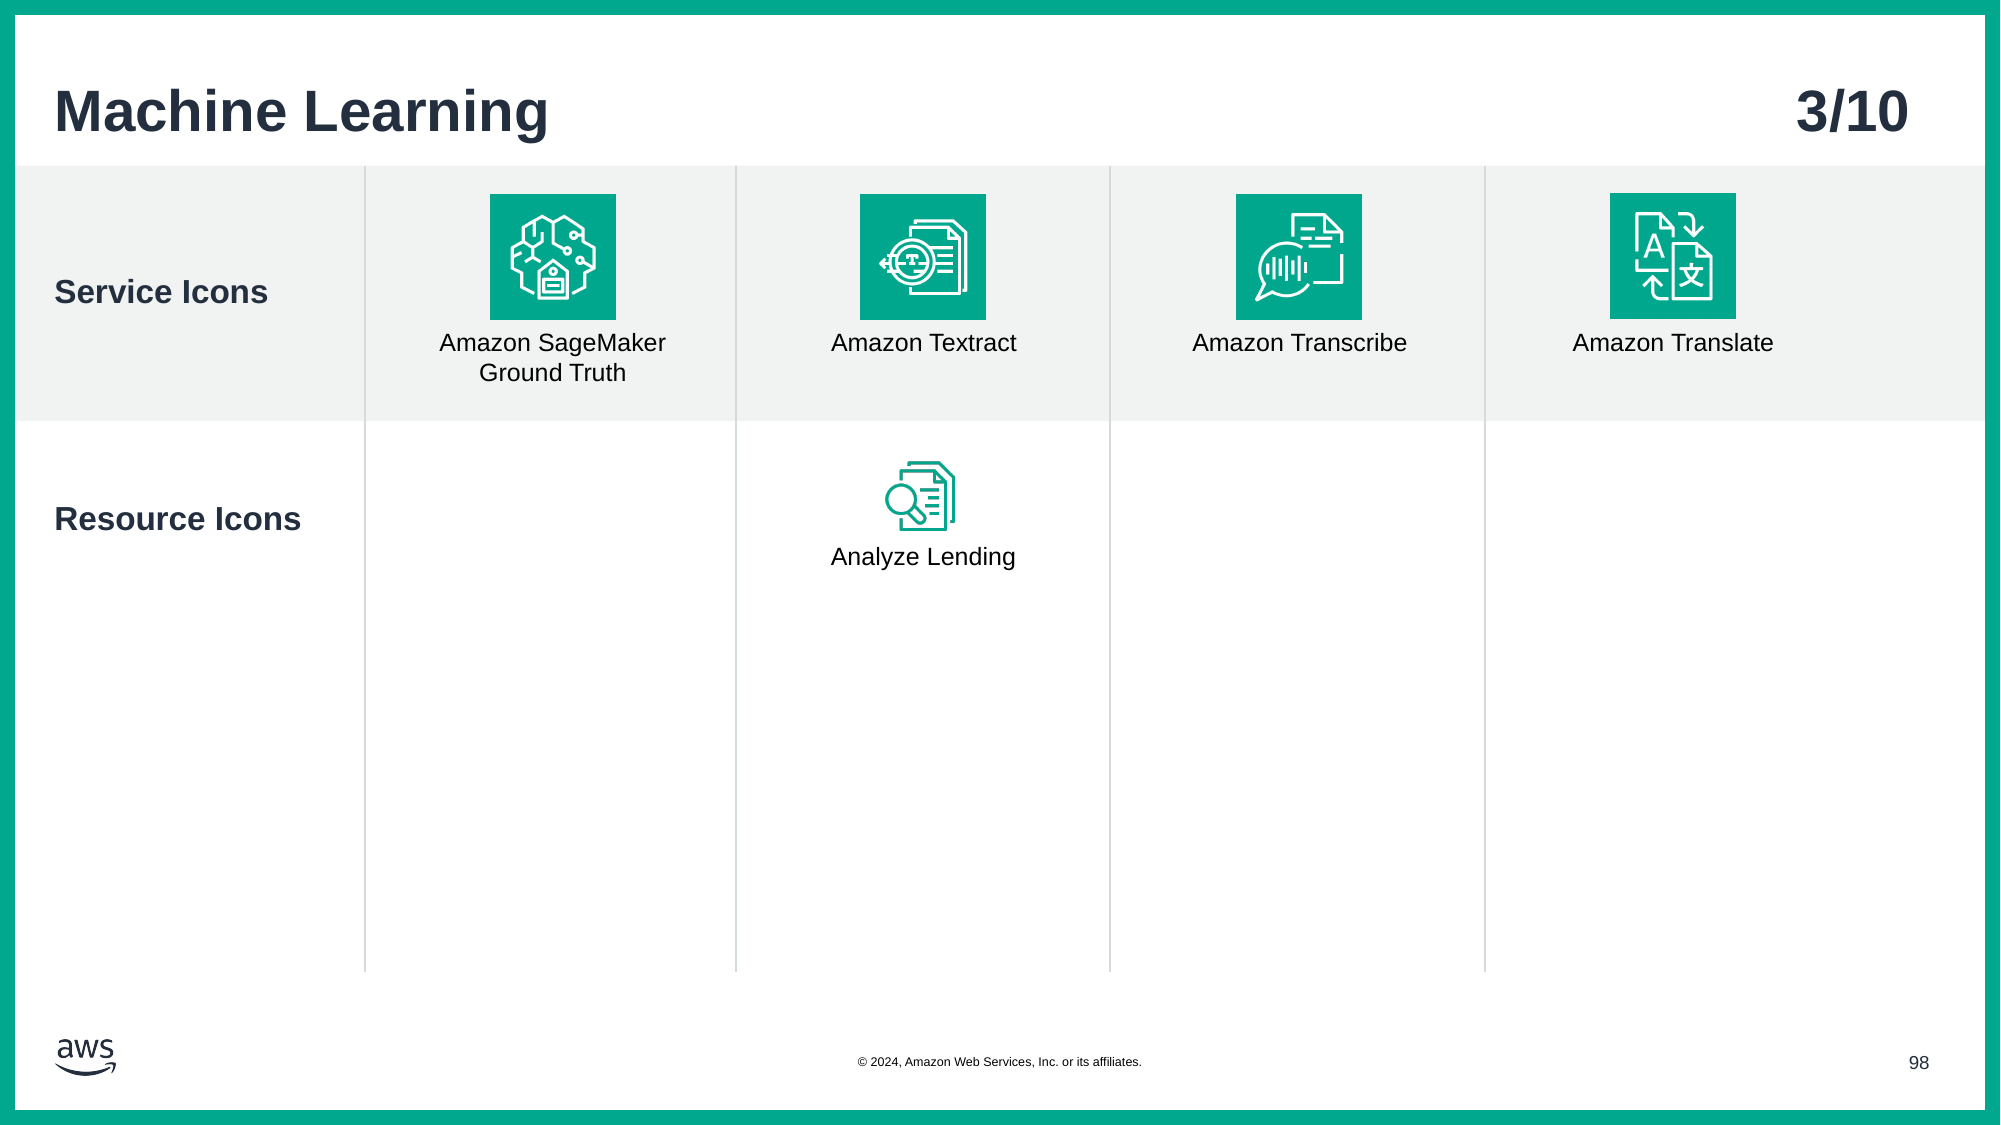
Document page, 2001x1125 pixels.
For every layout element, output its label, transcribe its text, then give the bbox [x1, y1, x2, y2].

picture [490, 194, 616, 320]
text_box Amazon Textract [736, 319, 1109, 364]
picture [1236, 194, 1362, 320]
text_box Analyze Lending [785, 533, 1063, 578]
picture [882, 458, 958, 534]
footer © 2024, Amazon Web Services, Inc. or its affiliates. [662, 1031, 1338, 1092]
text_box Amazon Translate [1493, 319, 1855, 364]
text_box Amazon SageMaker Ground Truth [369, 319, 735, 394]
picture [860, 194, 986, 320]
text_box Amazon Transcribe [1113, 319, 1484, 364]
picture [1610, 193, 1736, 319]
slide_number 98 [1494, 1031, 1945, 1092]
picture [55, 1039, 116, 1076]
title Machine Learning 3/10 [39, 59, 1945, 166]
